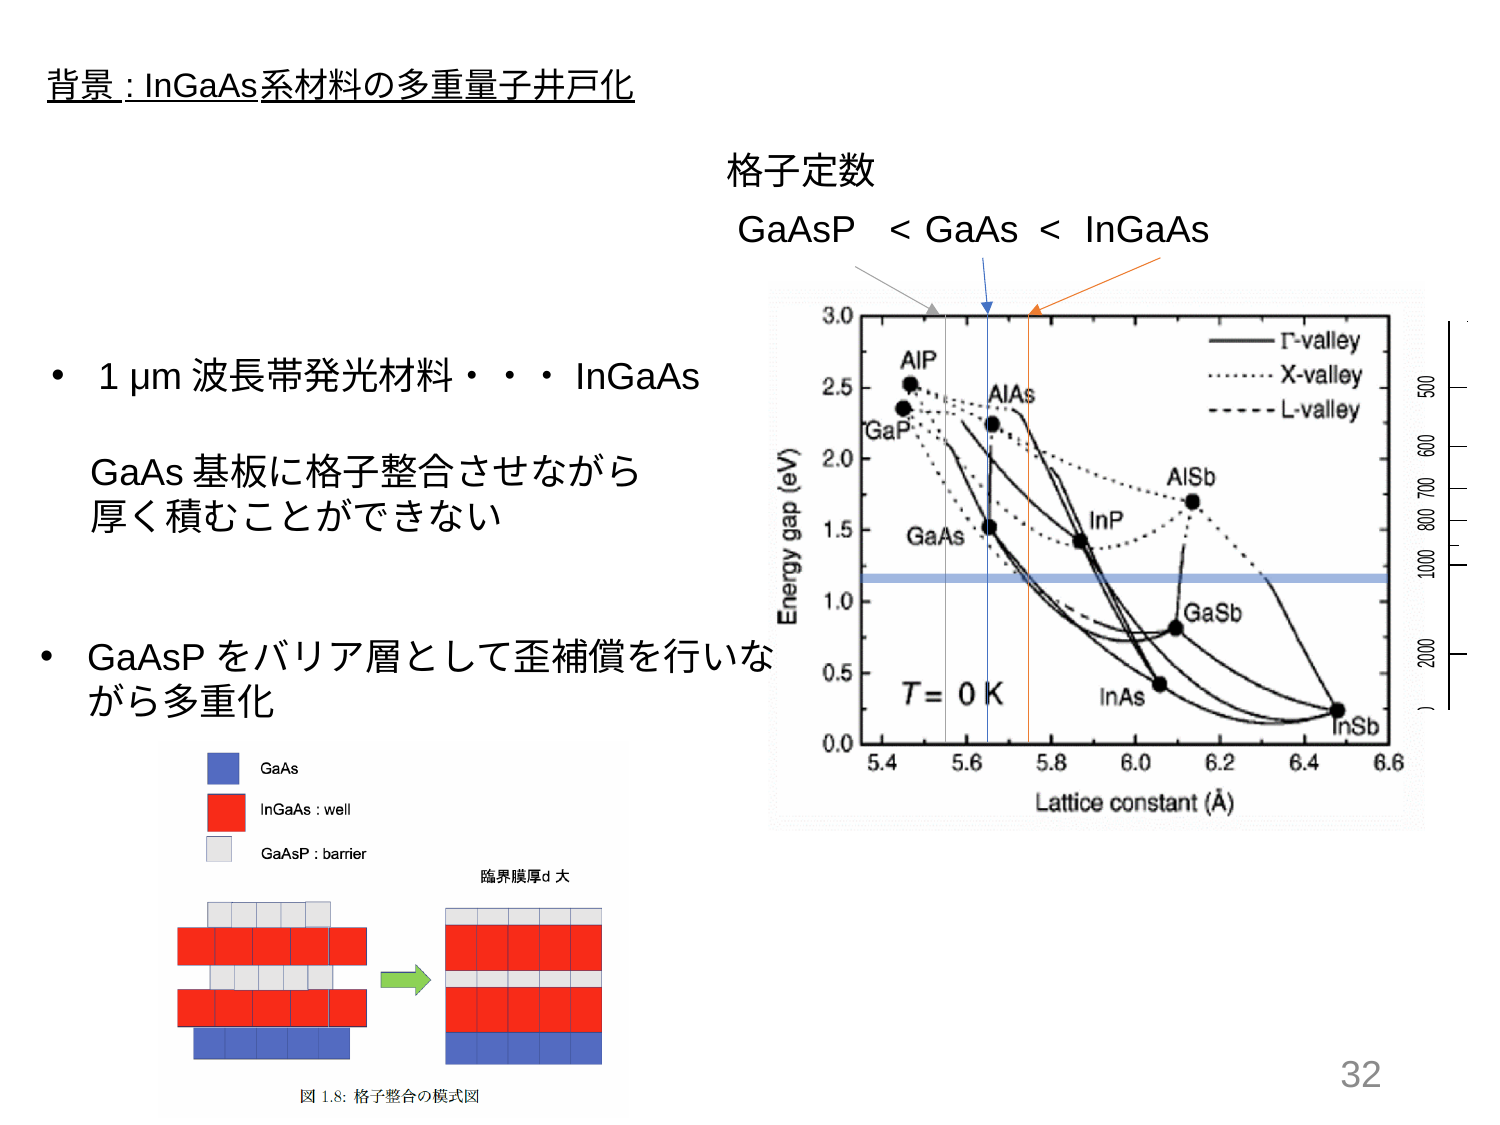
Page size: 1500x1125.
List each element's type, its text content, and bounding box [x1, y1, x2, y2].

text_box 1 μm波長帯発光材料・・・InGaAs [36, 344, 711, 404]
text_box GaAs基板に格子整合させながら厚く積むことができない [75, 440, 674, 546]
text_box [711, 139, 1473, 831]
picture [158, 741, 629, 1118]
slide_number 31 [1059, 1042, 1397, 1103]
text_box GaAsPをバリア層として歪補償を行いながら多重化 [25, 626, 711, 731]
title 背景 : InGaAs系材料の多重量子井戸化 [31, 61, 1500, 113]
